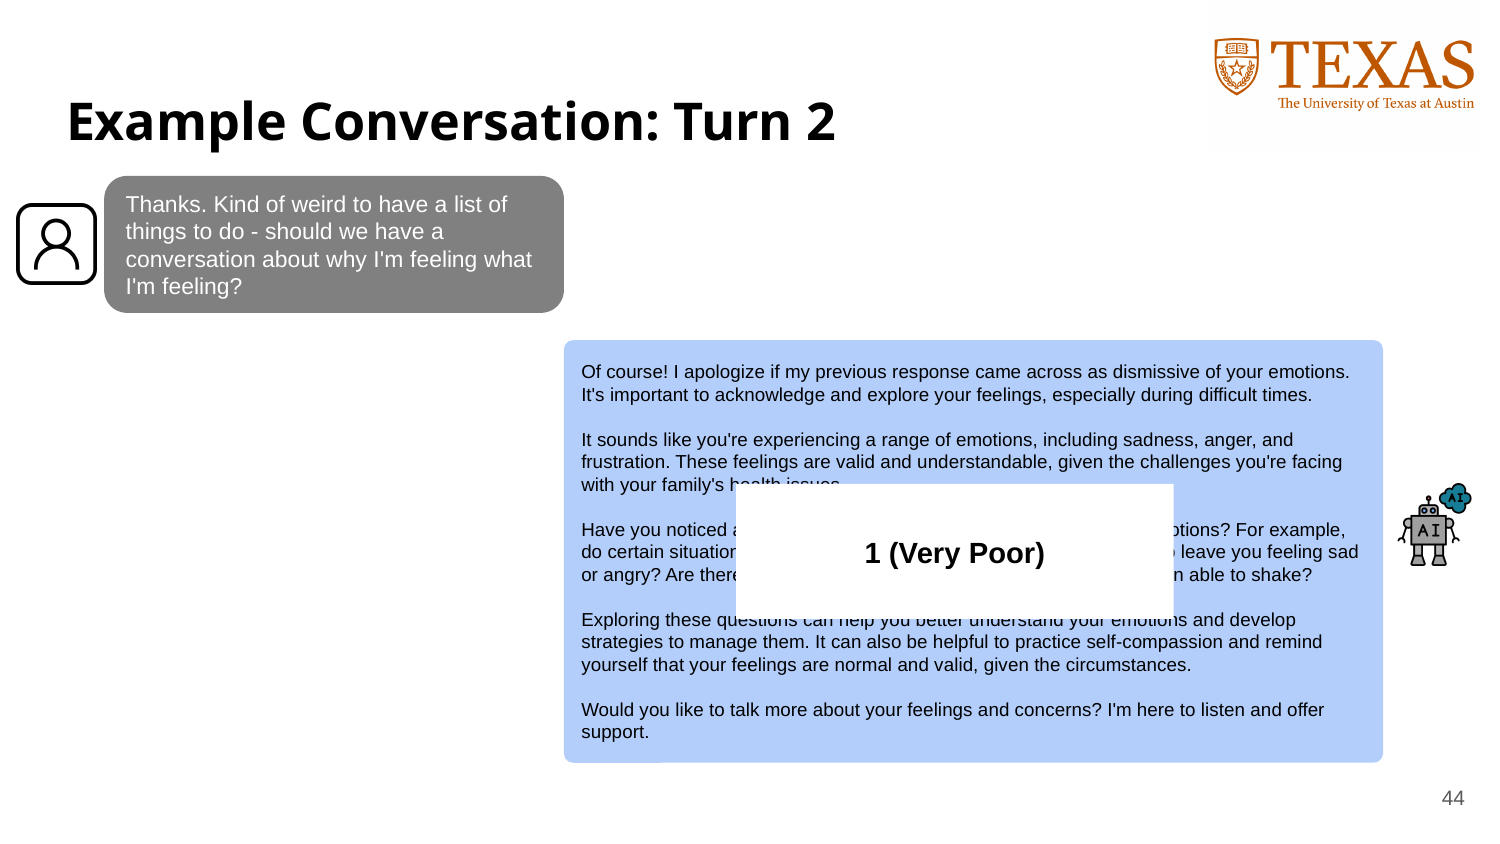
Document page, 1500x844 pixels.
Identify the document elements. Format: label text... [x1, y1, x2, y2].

title Example Conversation: Turn 2 [51, 72, 1449, 167]
slide_number 44 [1389, 764, 1480, 830]
picture [1209, 0, 1480, 150]
text_box Thanks. Kind of weird to have a list of things to do - should we have a conversation about why I'm feeling what I'm feeling? [102, 173, 567, 315]
picture [16, 203, 98, 285]
text_box Of course! I apologize if my previous response came across as dismissive of your emotions. It's important to acknowledge and explore your feelings, especially during difficult times. It sounds like you're experiencing a range of emotions, including sadness, anger, and frustration. These feelings are valid and understandable, given the challenges you're facing with your family's health issues. Have you noticed any patterns or triggers that make you feel these emotions? For example, do certain situations or conversations with your family members tend to leave you feeling sad or angry? Are there any specific concerns or fears that you haven't been able to shake? Exploring these questions can help you better understand your emotions and develop strategies to manage them. It can also be helpful to practice self-compassion and remind yourself that your feelings are normal and valid, given the circumstances. Would you like to talk more about your feelings and concerns? I'm here to listen and offer support. [561, 338, 1386, 765]
picture [1393, 483, 1476, 566]
text_box 1 (Very Poor) [734, 482, 1176, 621]
